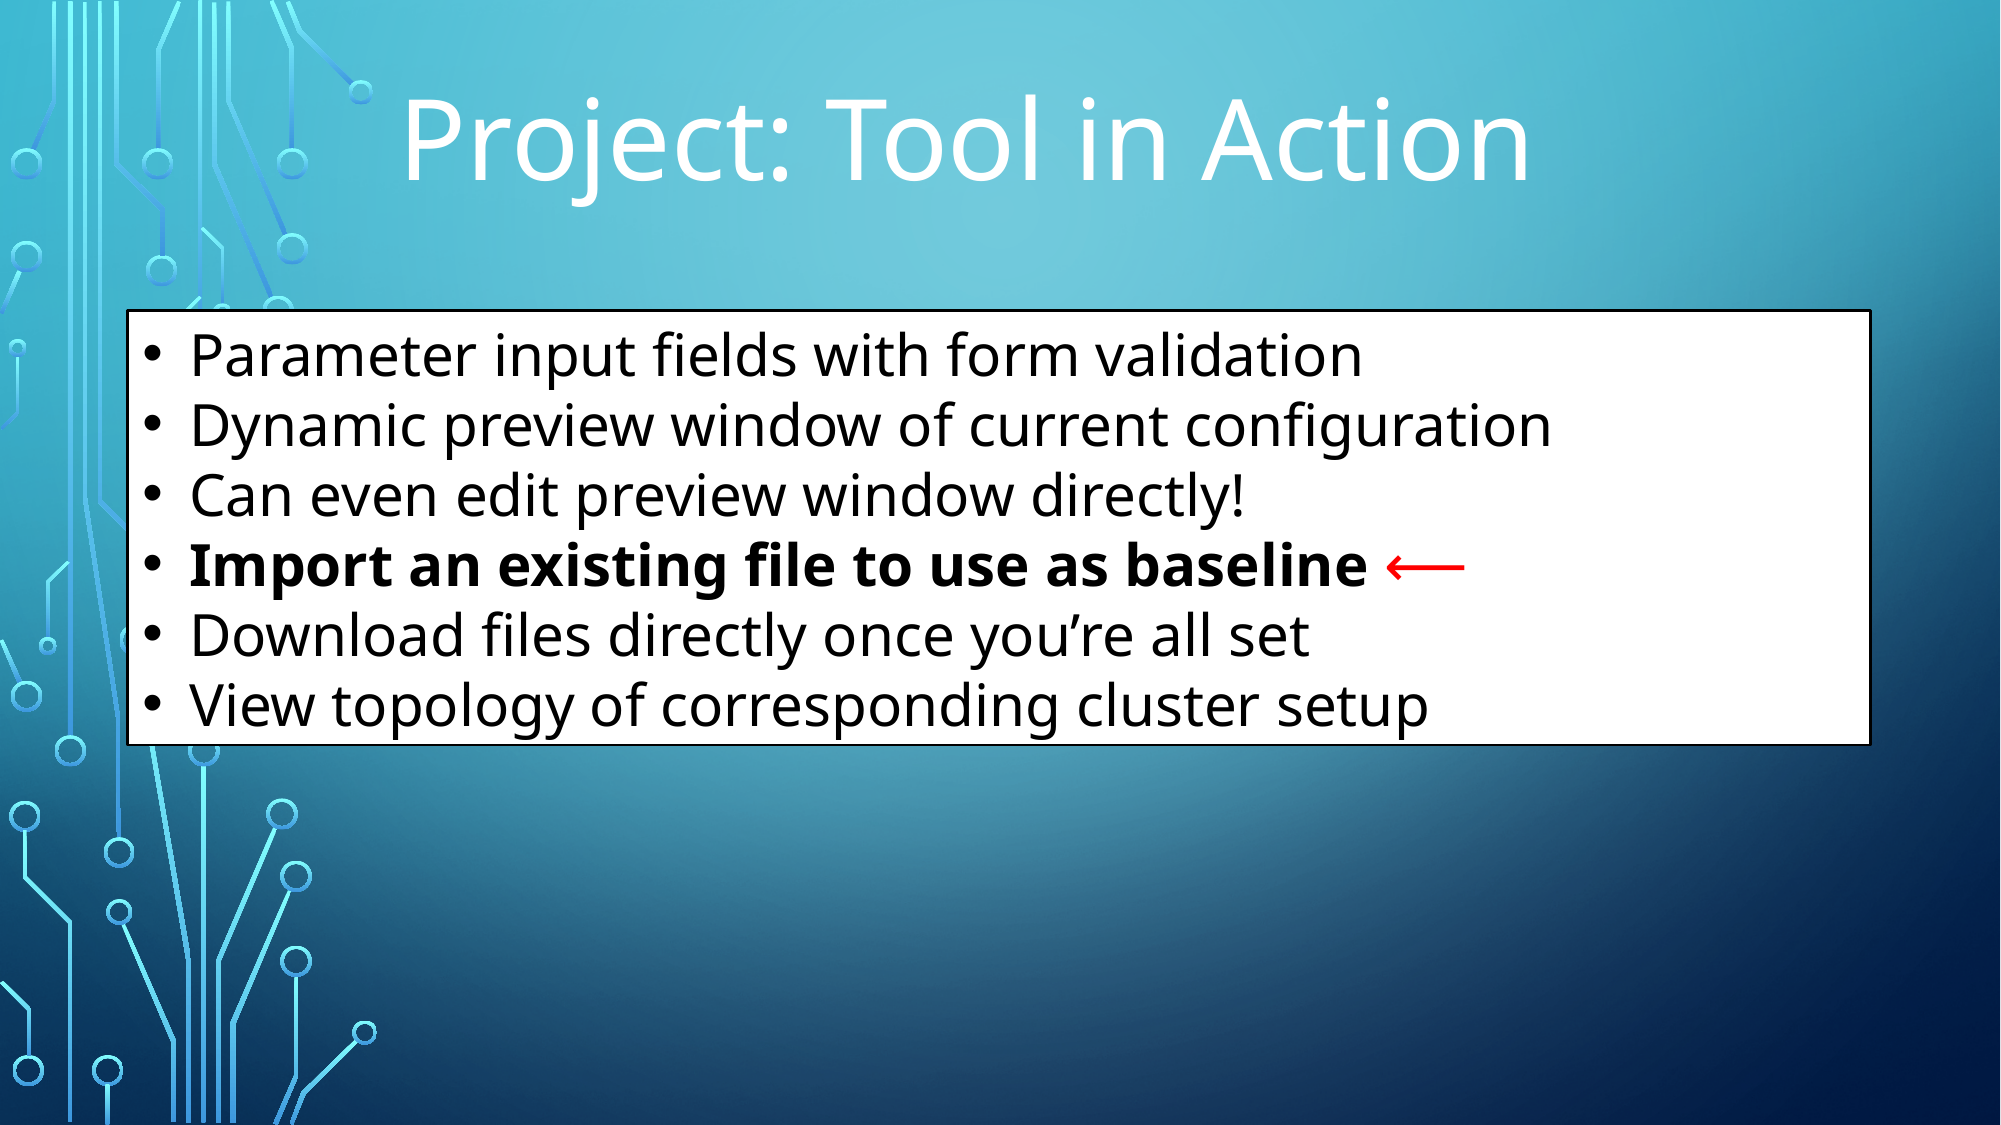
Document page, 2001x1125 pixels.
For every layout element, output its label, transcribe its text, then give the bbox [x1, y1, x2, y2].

text_box Parameter input fields with form validation Dynamic preview window of current configuration Can even edit preview window directly! Import an existing file to use as baseline ⟵ Download files directly once you’re all set View topology of corresponding cluster setup [126, 309, 1872, 746]
text_box Project: Tool in Action [383, 60, 1551, 211]
